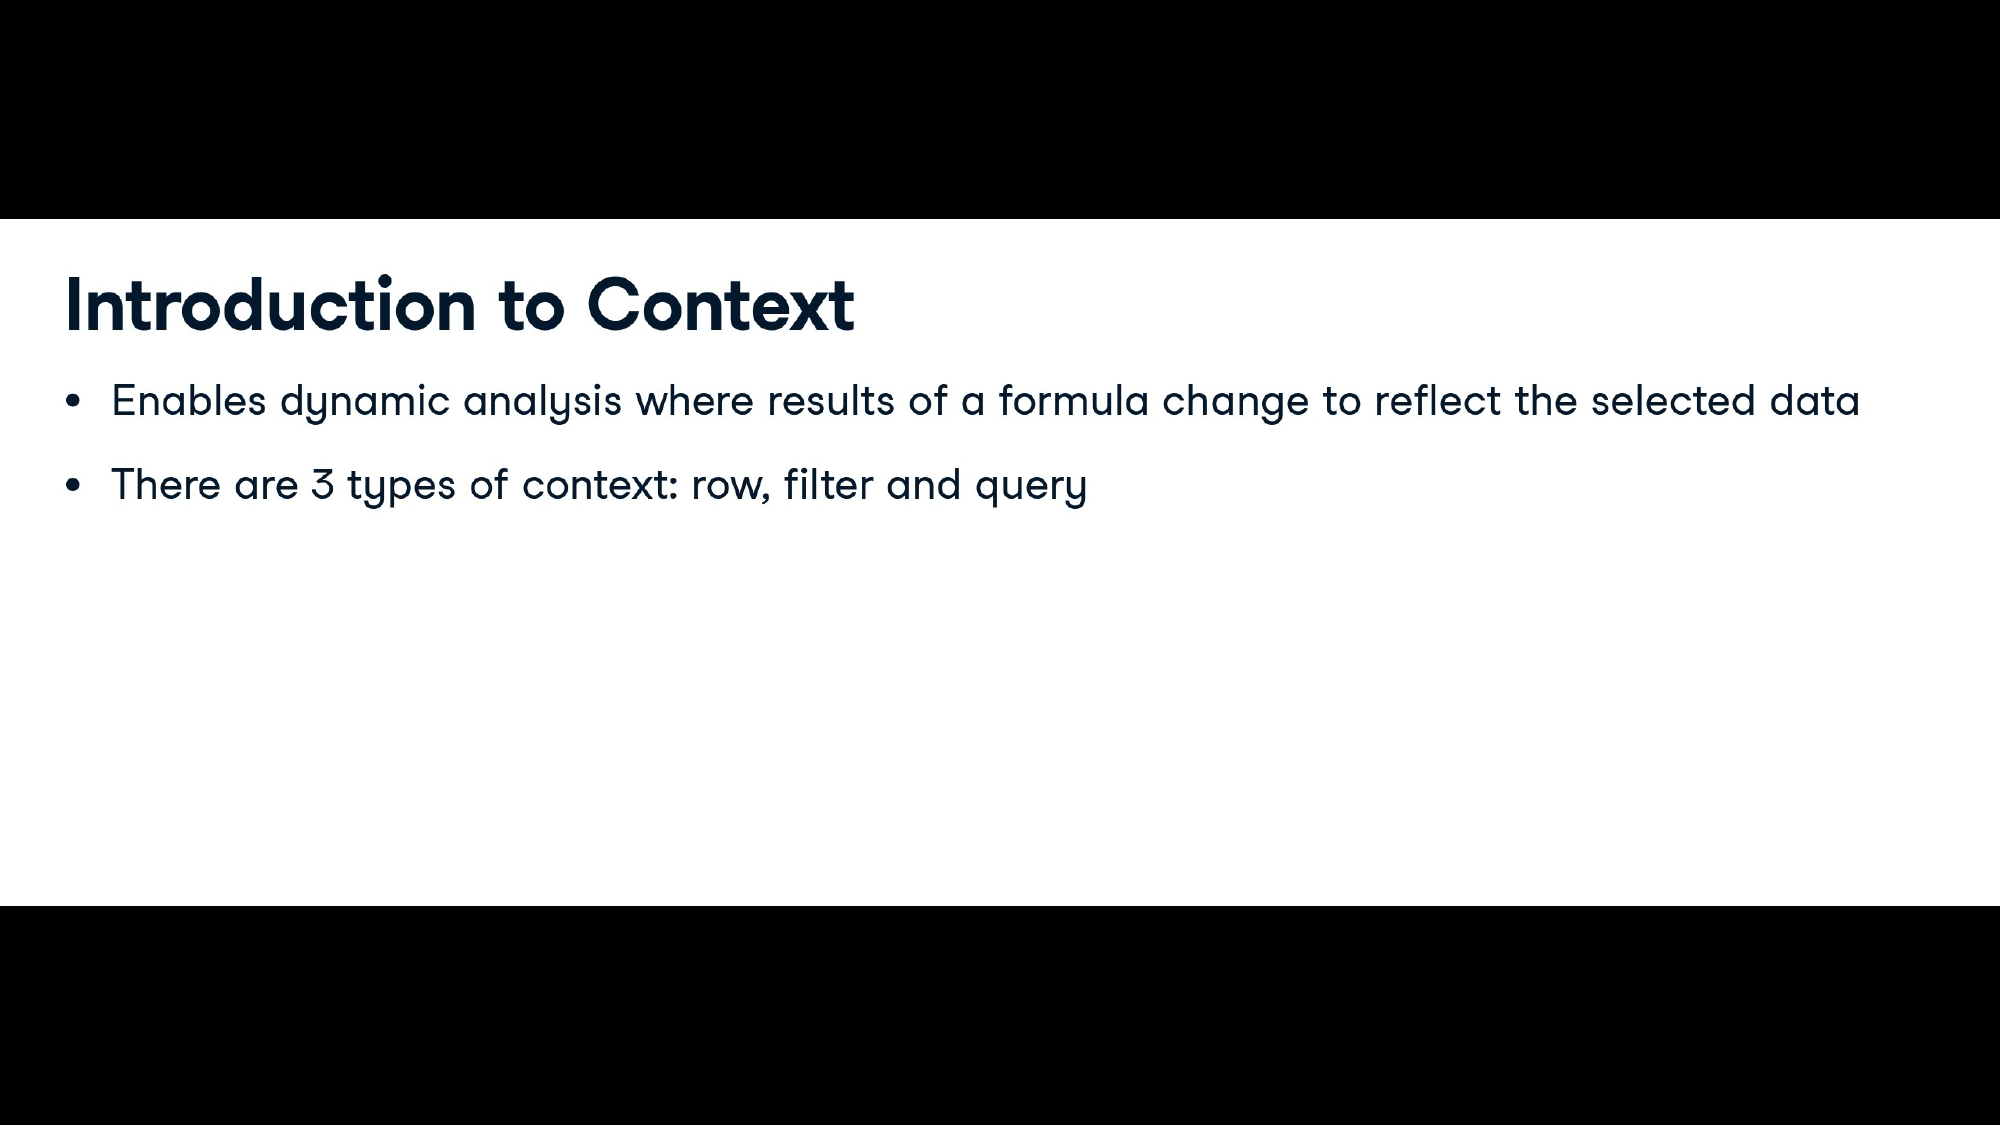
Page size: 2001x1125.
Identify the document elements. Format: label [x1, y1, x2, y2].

picture [0, 219, 2000, 906]
